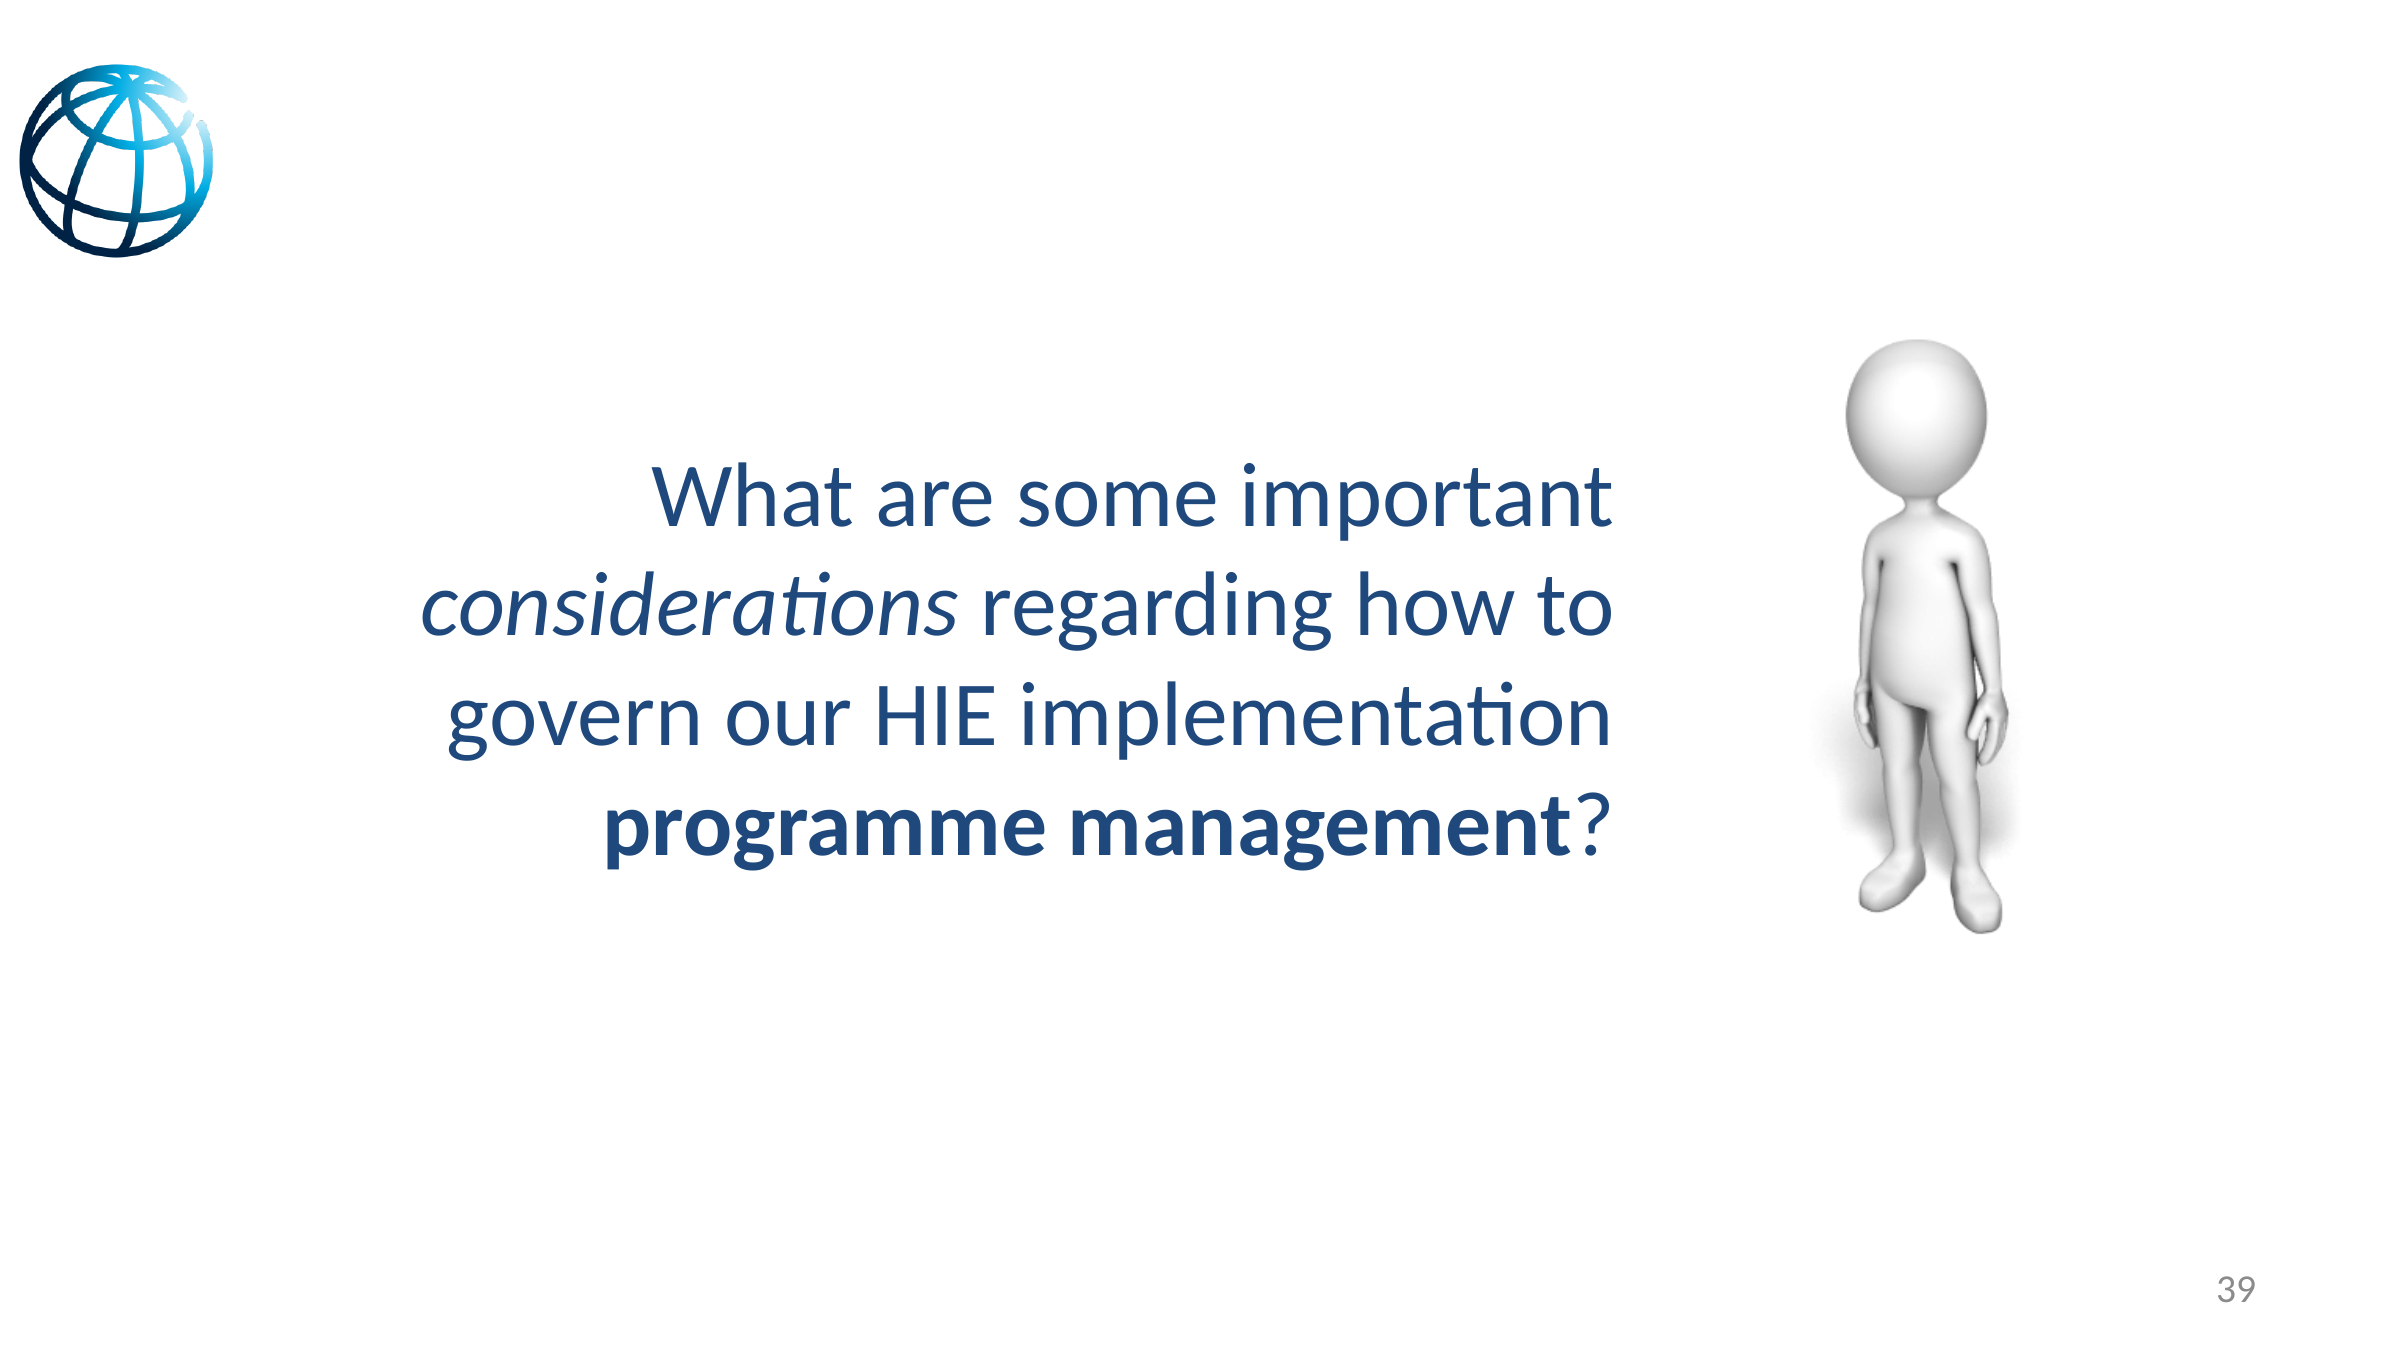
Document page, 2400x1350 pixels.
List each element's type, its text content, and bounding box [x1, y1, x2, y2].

picture [1720, 332, 2104, 1114]
slide_number 39 [1719, 1251, 2280, 1324]
text_box What are some important considerations regarding how to govern our HIE implementation programme management? [396, 426, 1631, 882]
picture [16, 62, 228, 259]
